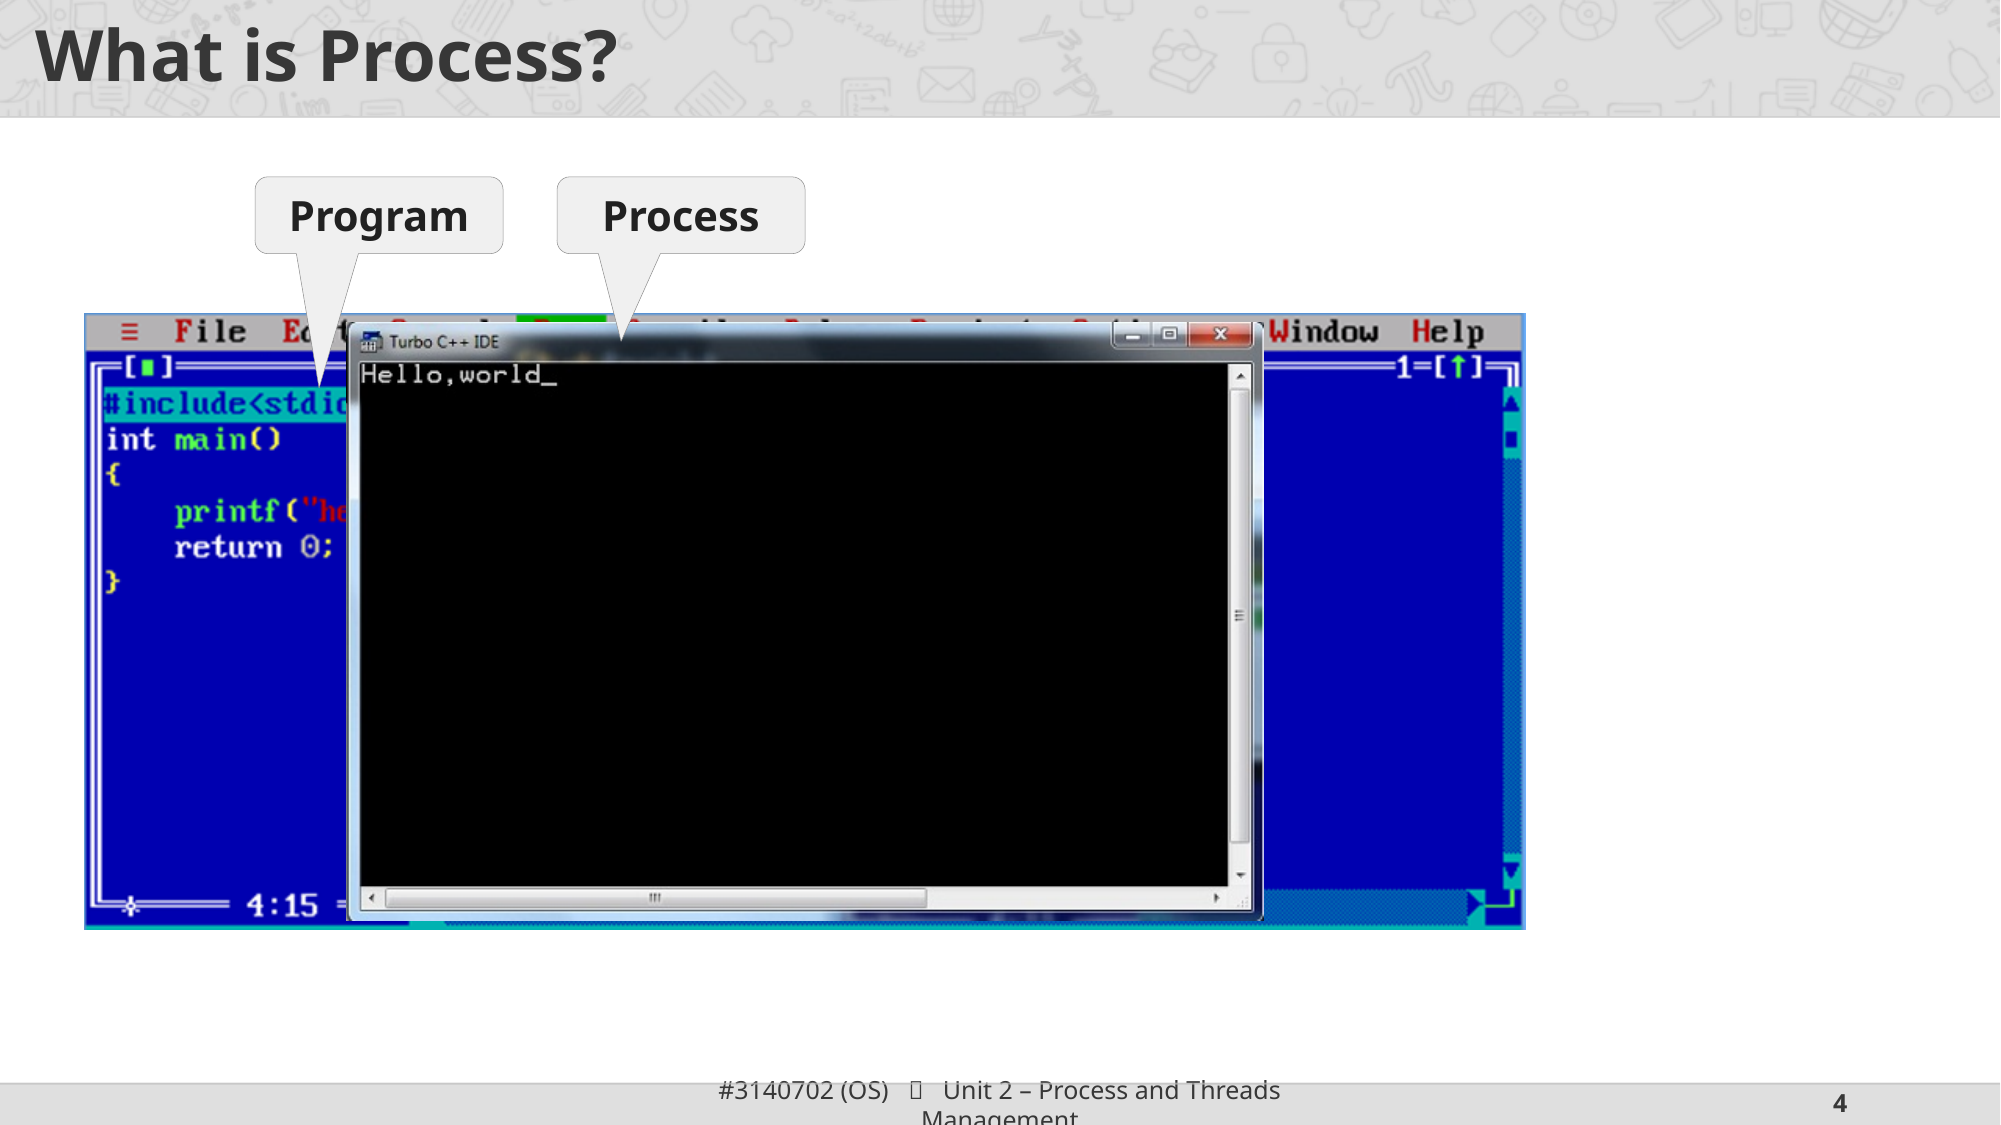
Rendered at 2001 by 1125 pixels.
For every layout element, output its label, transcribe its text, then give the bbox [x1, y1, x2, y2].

text_box Process [555, 175, 807, 313]
picture [84, 313, 1526, 930]
text_box Program [253, 175, 505, 313]
title What is Process? [0, 0, 2000, 117]
